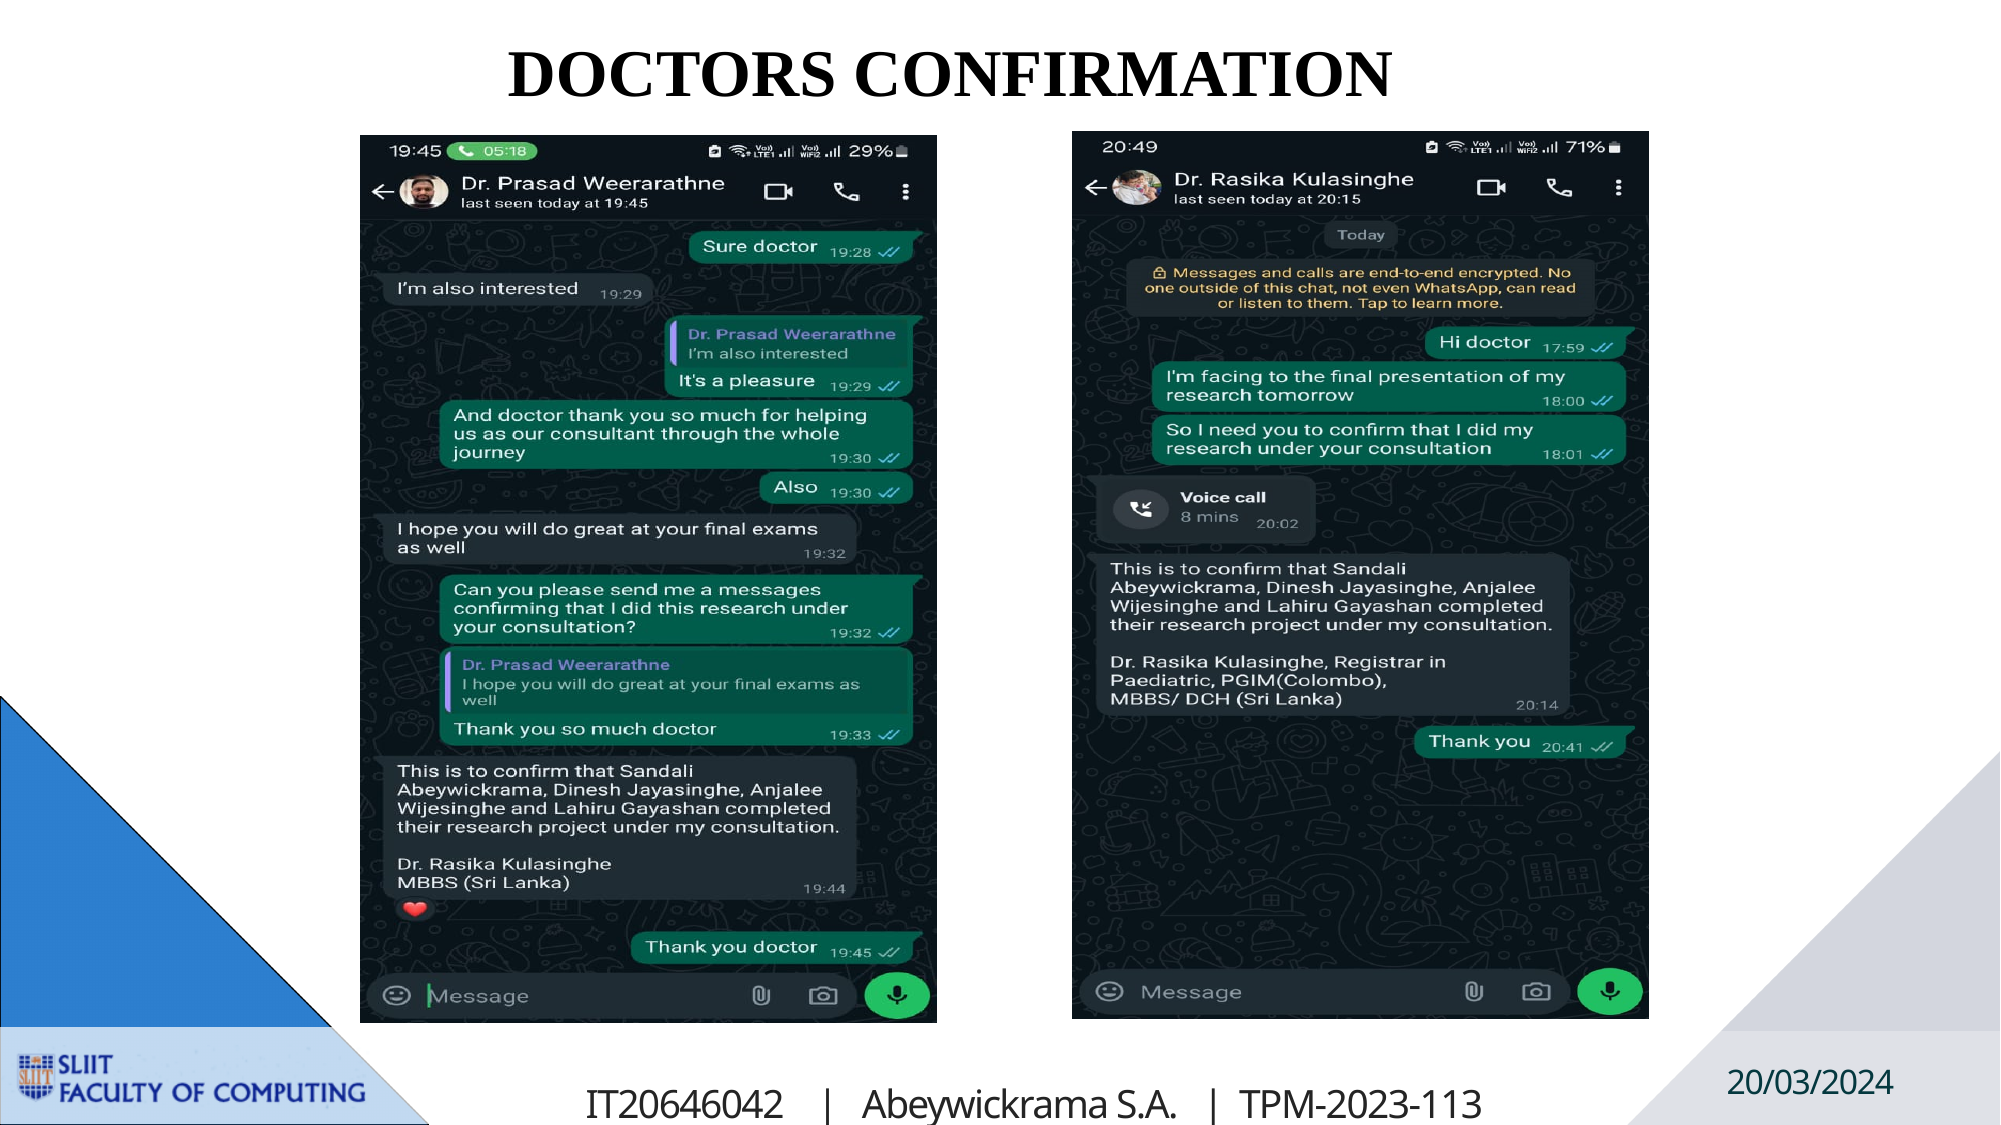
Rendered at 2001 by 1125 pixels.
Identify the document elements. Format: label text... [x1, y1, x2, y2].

picture [0, 130, 2000, 1125]
text_box DOCTORS CONFIRMATION [492, 22, 1497, 118]
